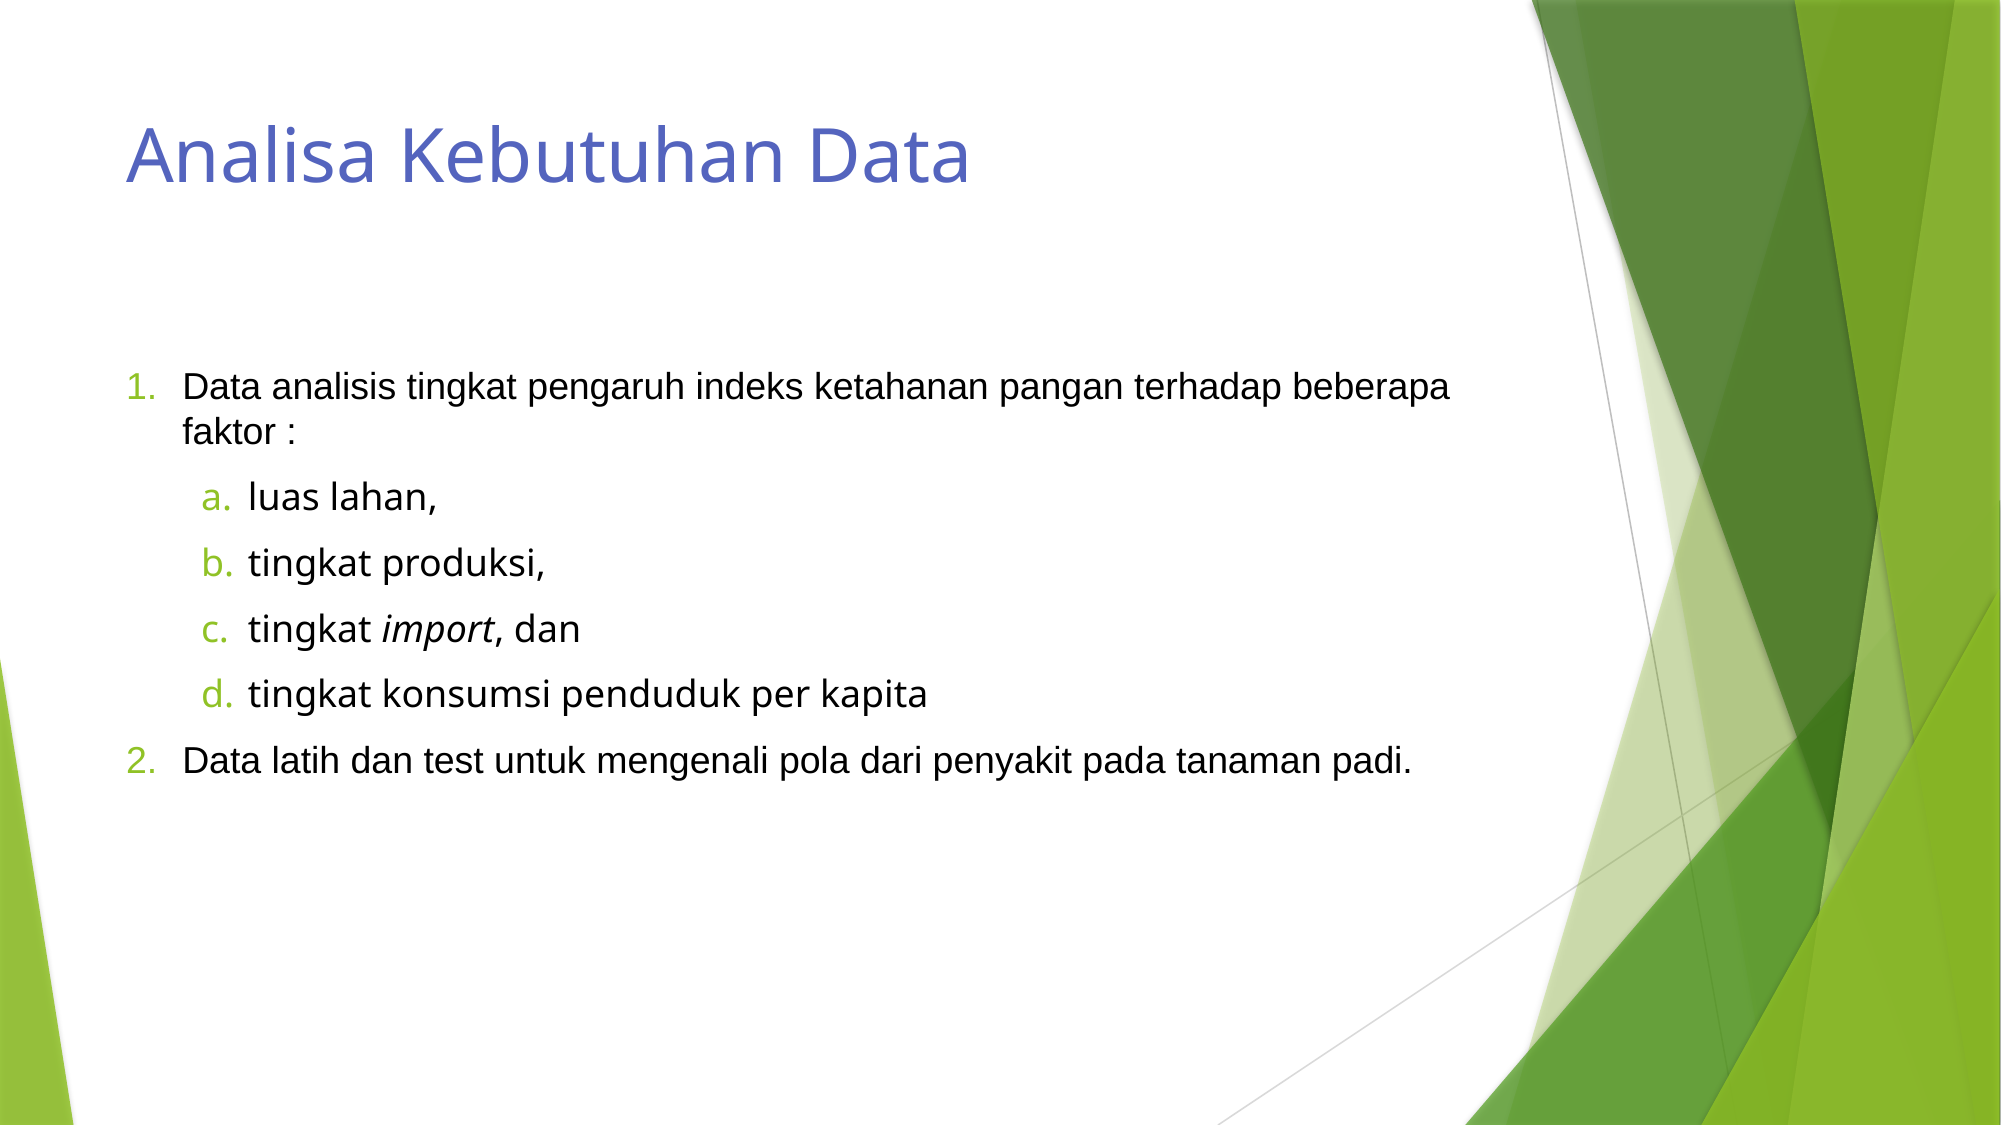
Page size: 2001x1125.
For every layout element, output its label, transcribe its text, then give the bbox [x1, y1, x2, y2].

title Analisa Kebutuhan Data [111, 99, 1522, 317]
list Data analisis tingkat pengaruh indeks ketahanan pangan terhadap beberapa faktor : luas lahan, tingkat produksi, tingkat import, dan tingkat konsumsi penduduk per kapita Data latih dan test untuk mengenali pola dari penyakit pada tanaman padi. [111, 354, 1522, 992]
